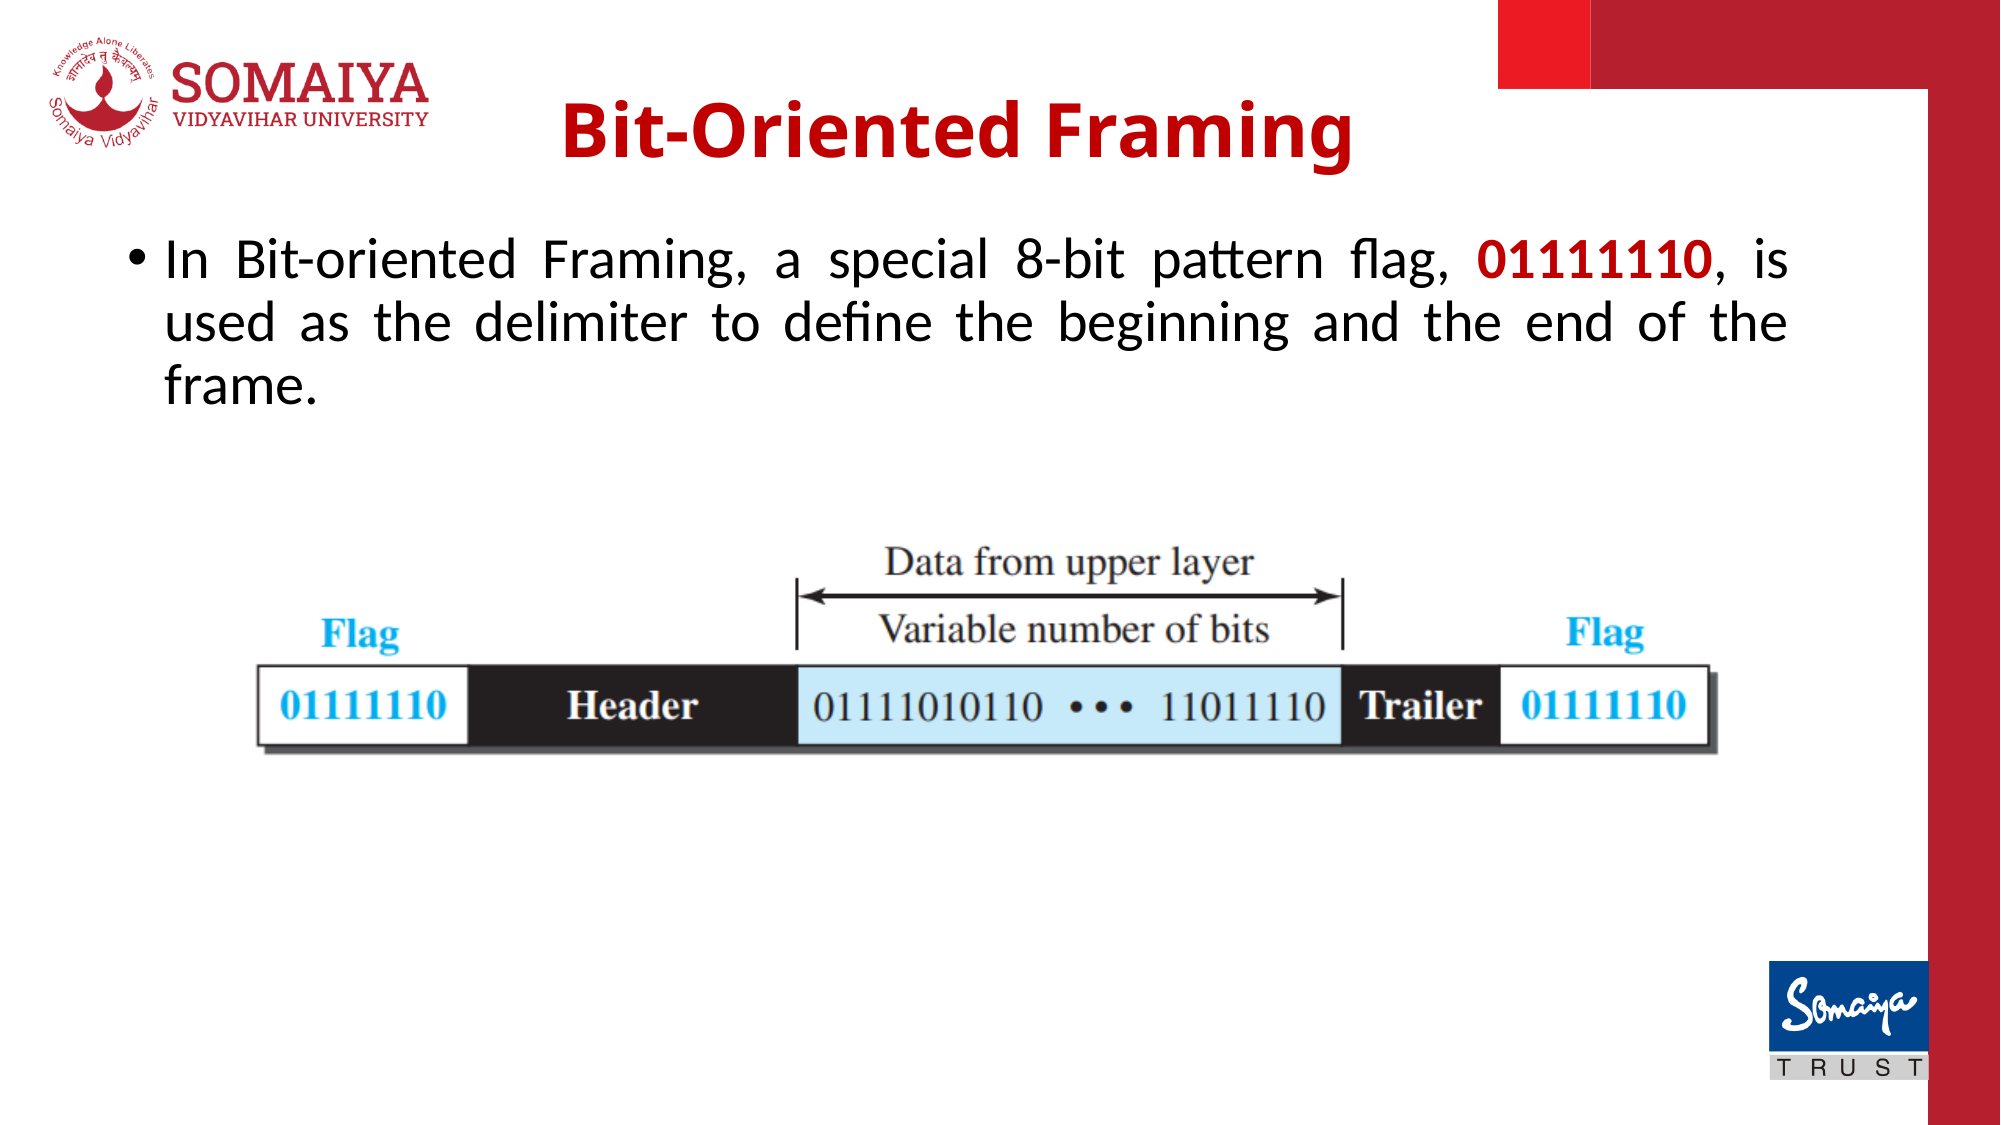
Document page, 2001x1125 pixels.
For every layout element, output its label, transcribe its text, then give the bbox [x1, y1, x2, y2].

picture [206, 525, 1770, 807]
title Bit-Oriented Framing [501, 45, 1415, 221]
picture [1498, 0, 2000, 1125]
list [1769, 961, 1929, 1080]
text_box In Bit-oriented Framing, a special 8-bit pattern flag, 01111110, is used as the delimiter to define the beginning and the end of the frame. [112, 221, 1805, 479]
picture [14, 28, 463, 175]
